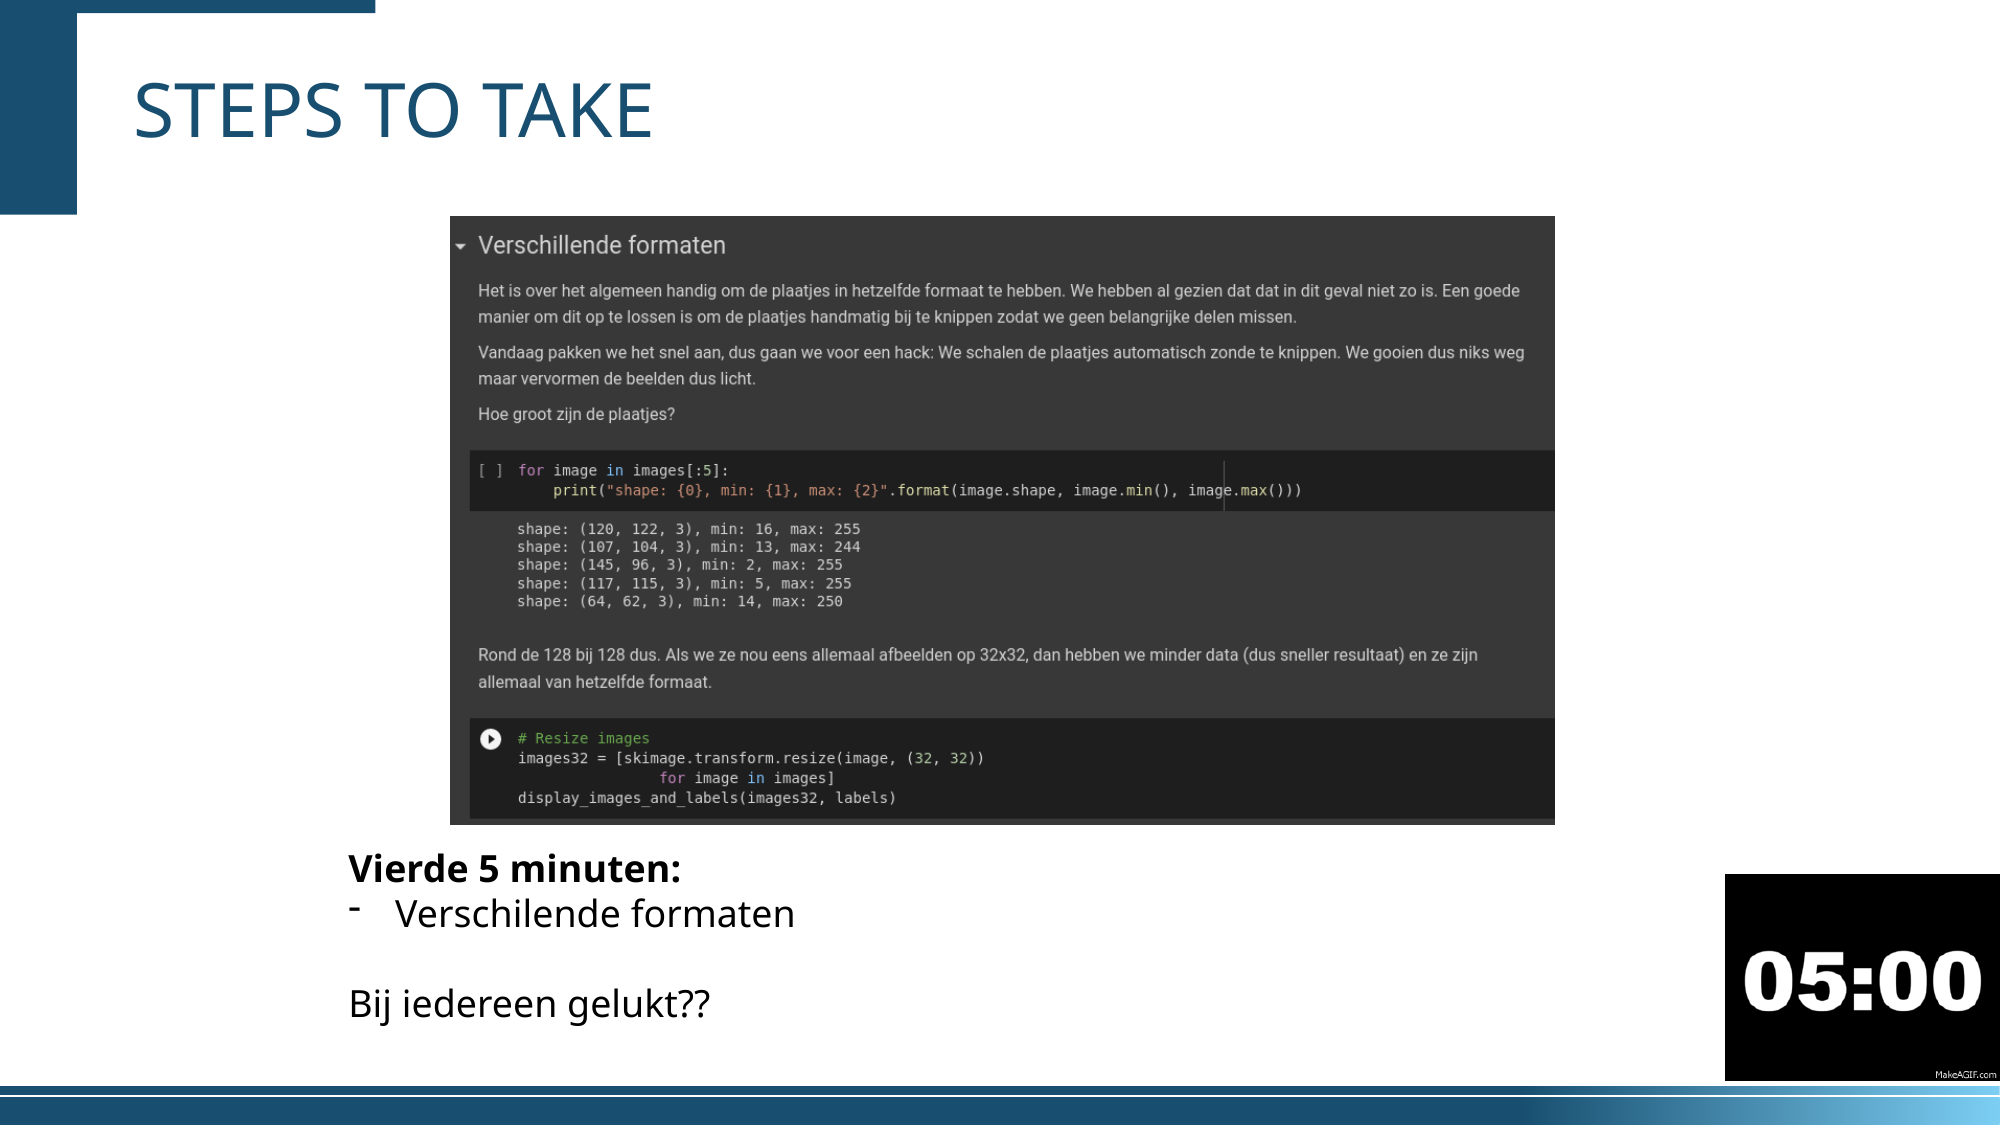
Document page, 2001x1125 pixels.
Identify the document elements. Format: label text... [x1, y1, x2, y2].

text_box Vierde 5 minuten: Verschilende formaten Bij iedereen gelukt?? [333, 837, 1140, 1032]
picture [1724, 874, 2000, 1082]
picture [449, 216, 1556, 826]
title Steps to take [118, 61, 1844, 165]
